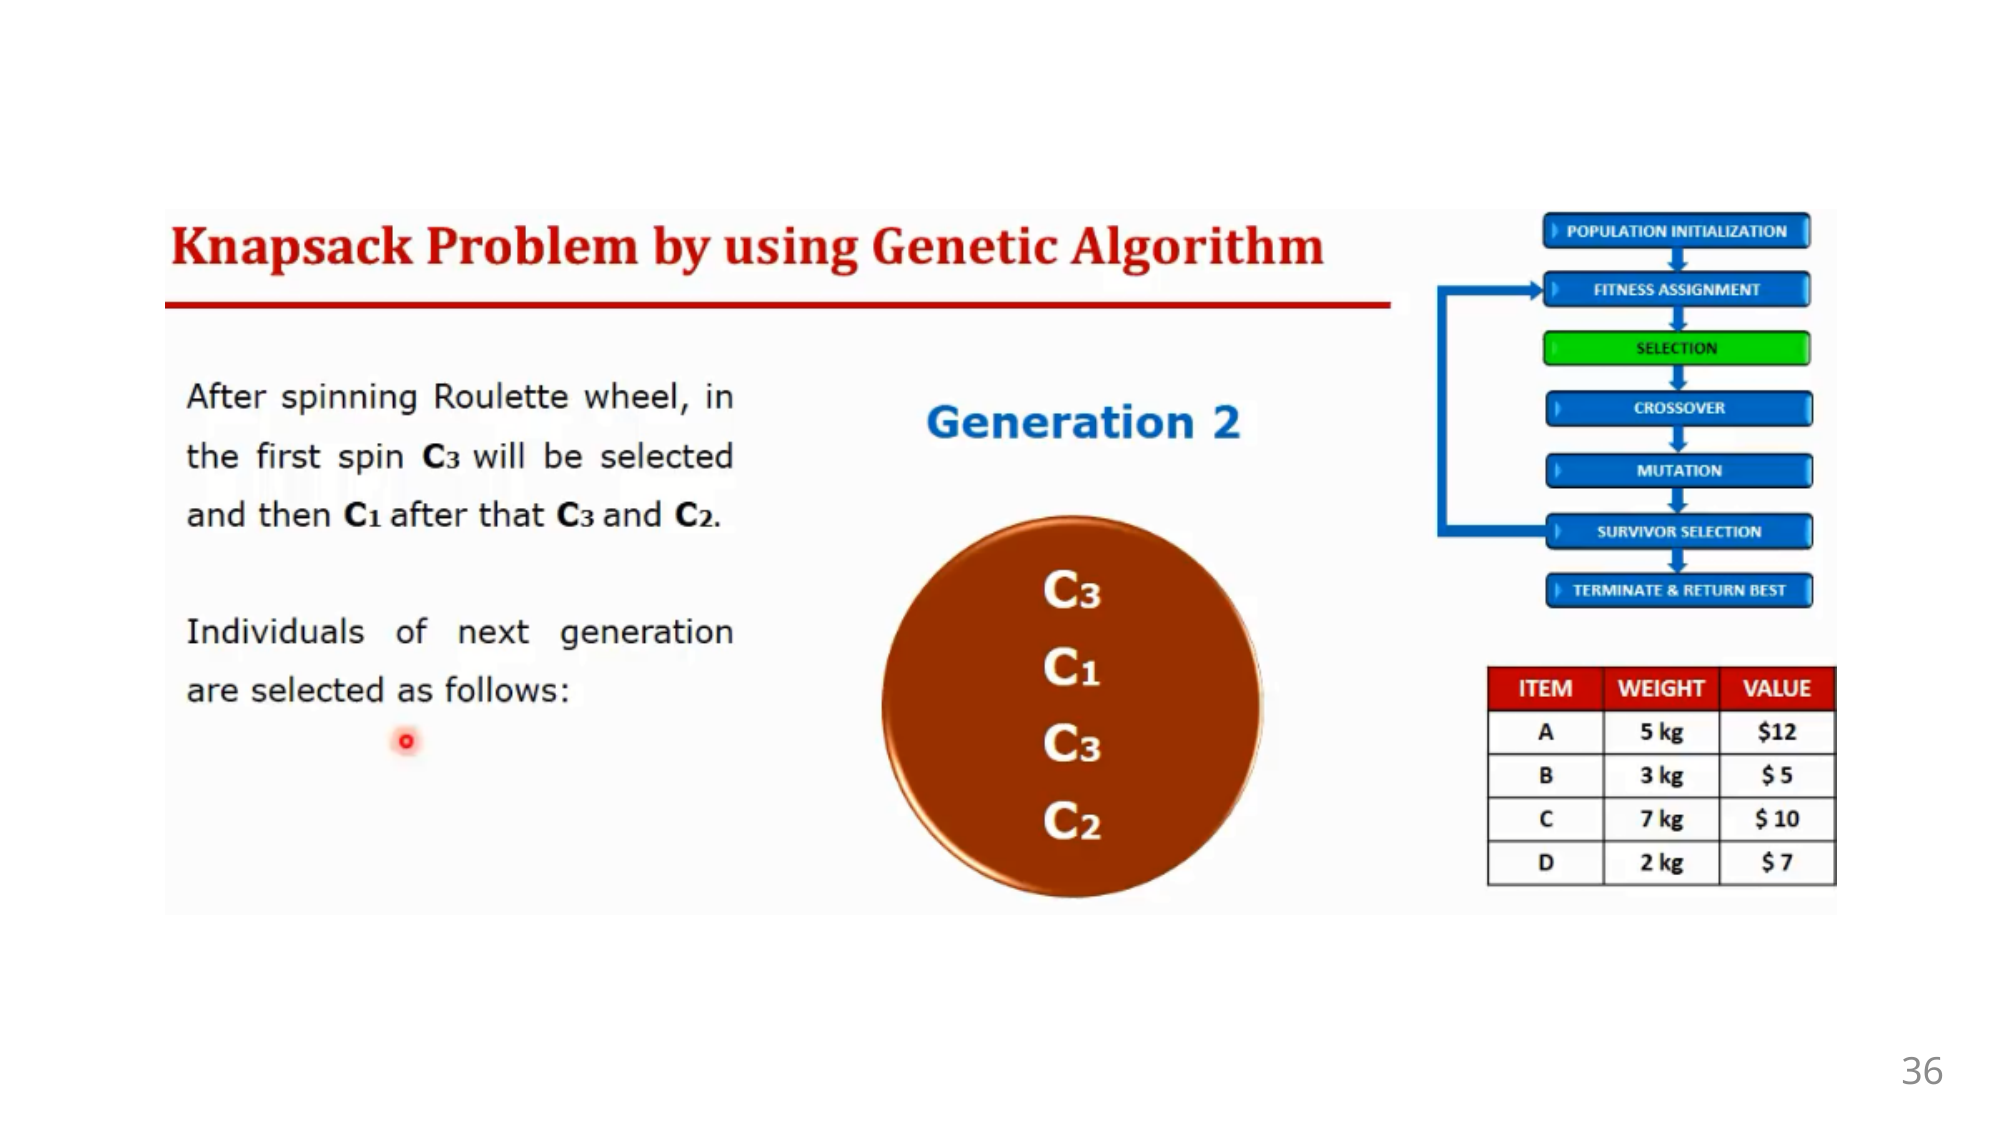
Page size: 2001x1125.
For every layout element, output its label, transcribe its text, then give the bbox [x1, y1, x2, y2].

slide_number 36 [1836, 1042, 1960, 1103]
picture [165, 209, 1837, 916]
